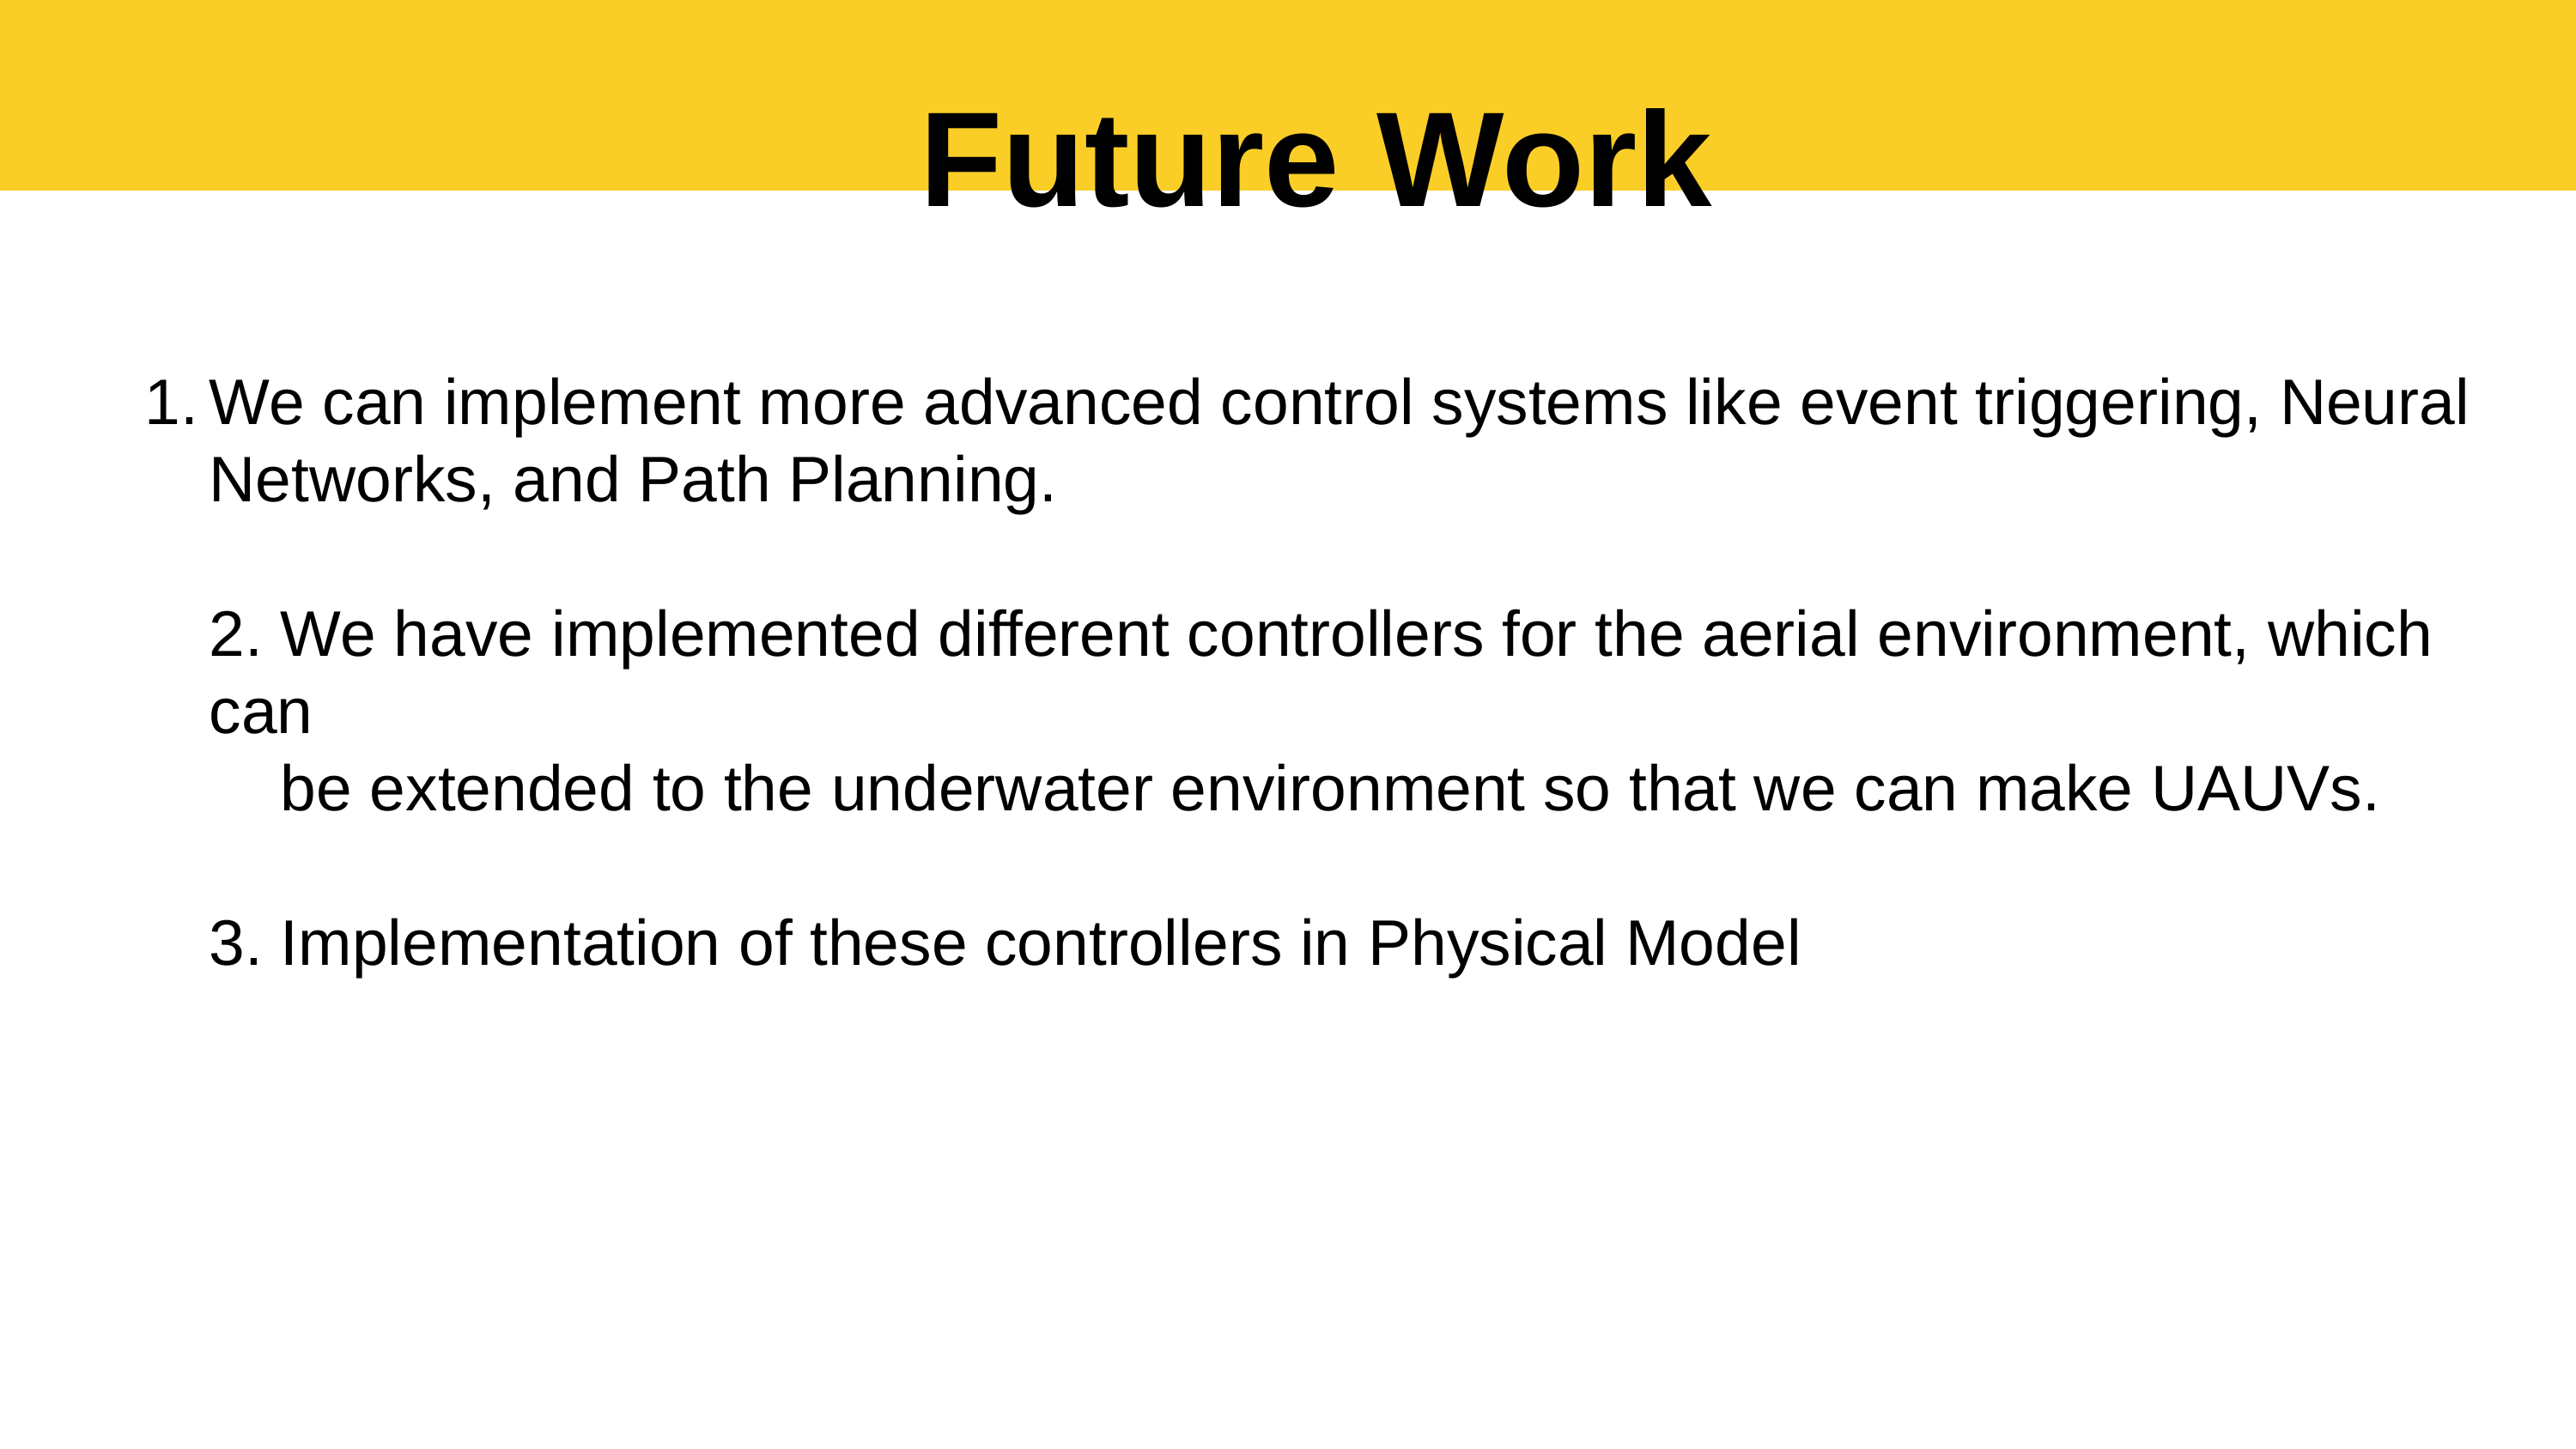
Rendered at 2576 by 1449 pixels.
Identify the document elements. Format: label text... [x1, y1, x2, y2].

text_box We can implement more advanced control systems like event triggering, Neural Networks, and Path Planning. 2. We have implemented different controllers for the aerial environment, which can be extended to the underwater environment so that we can make UAUVs. 3. Implementation of these controllers in Physical Model [144, 360, 2545, 979]
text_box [0, 0, 2576, 286]
